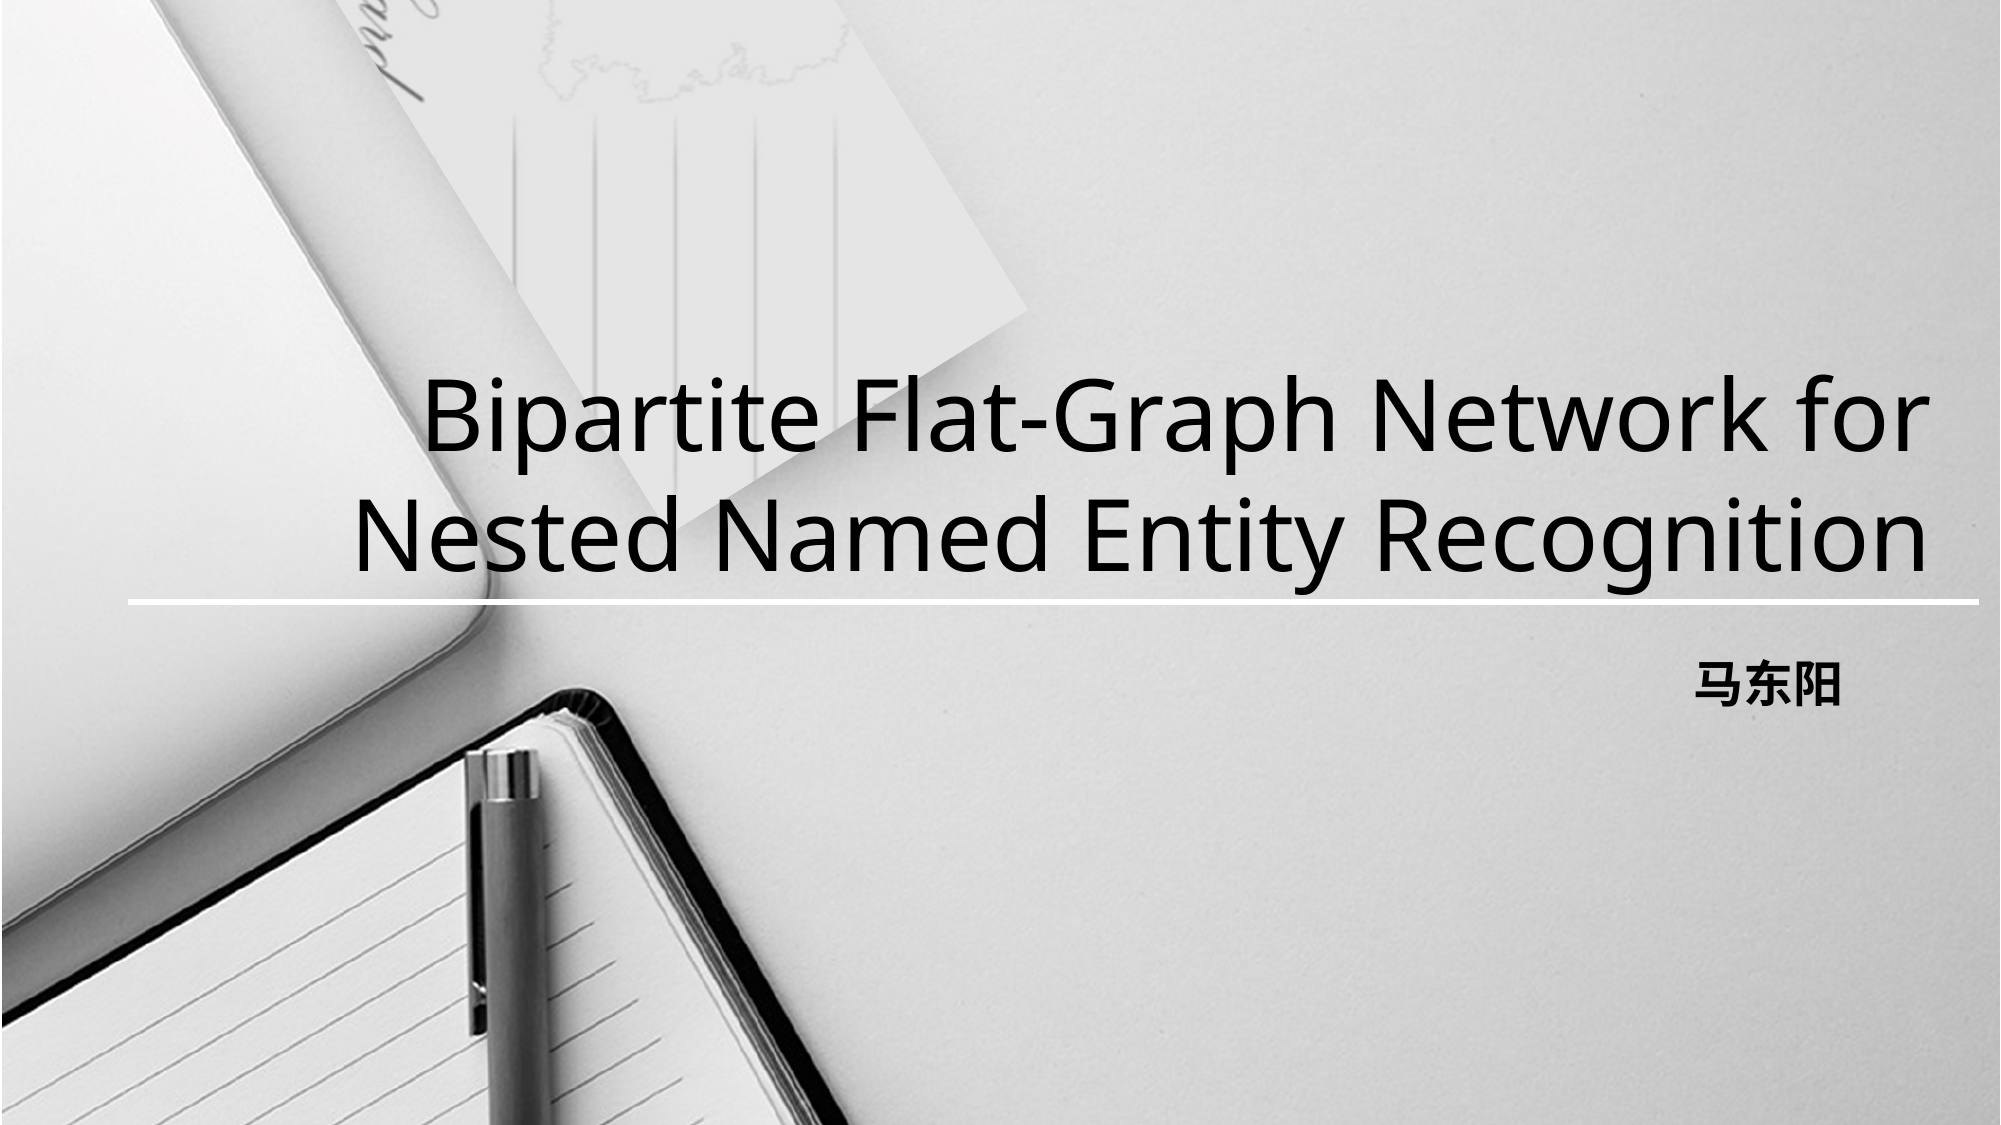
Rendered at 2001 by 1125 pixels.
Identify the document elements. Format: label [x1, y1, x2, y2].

text_box [2, 0, 2000, 1125]
